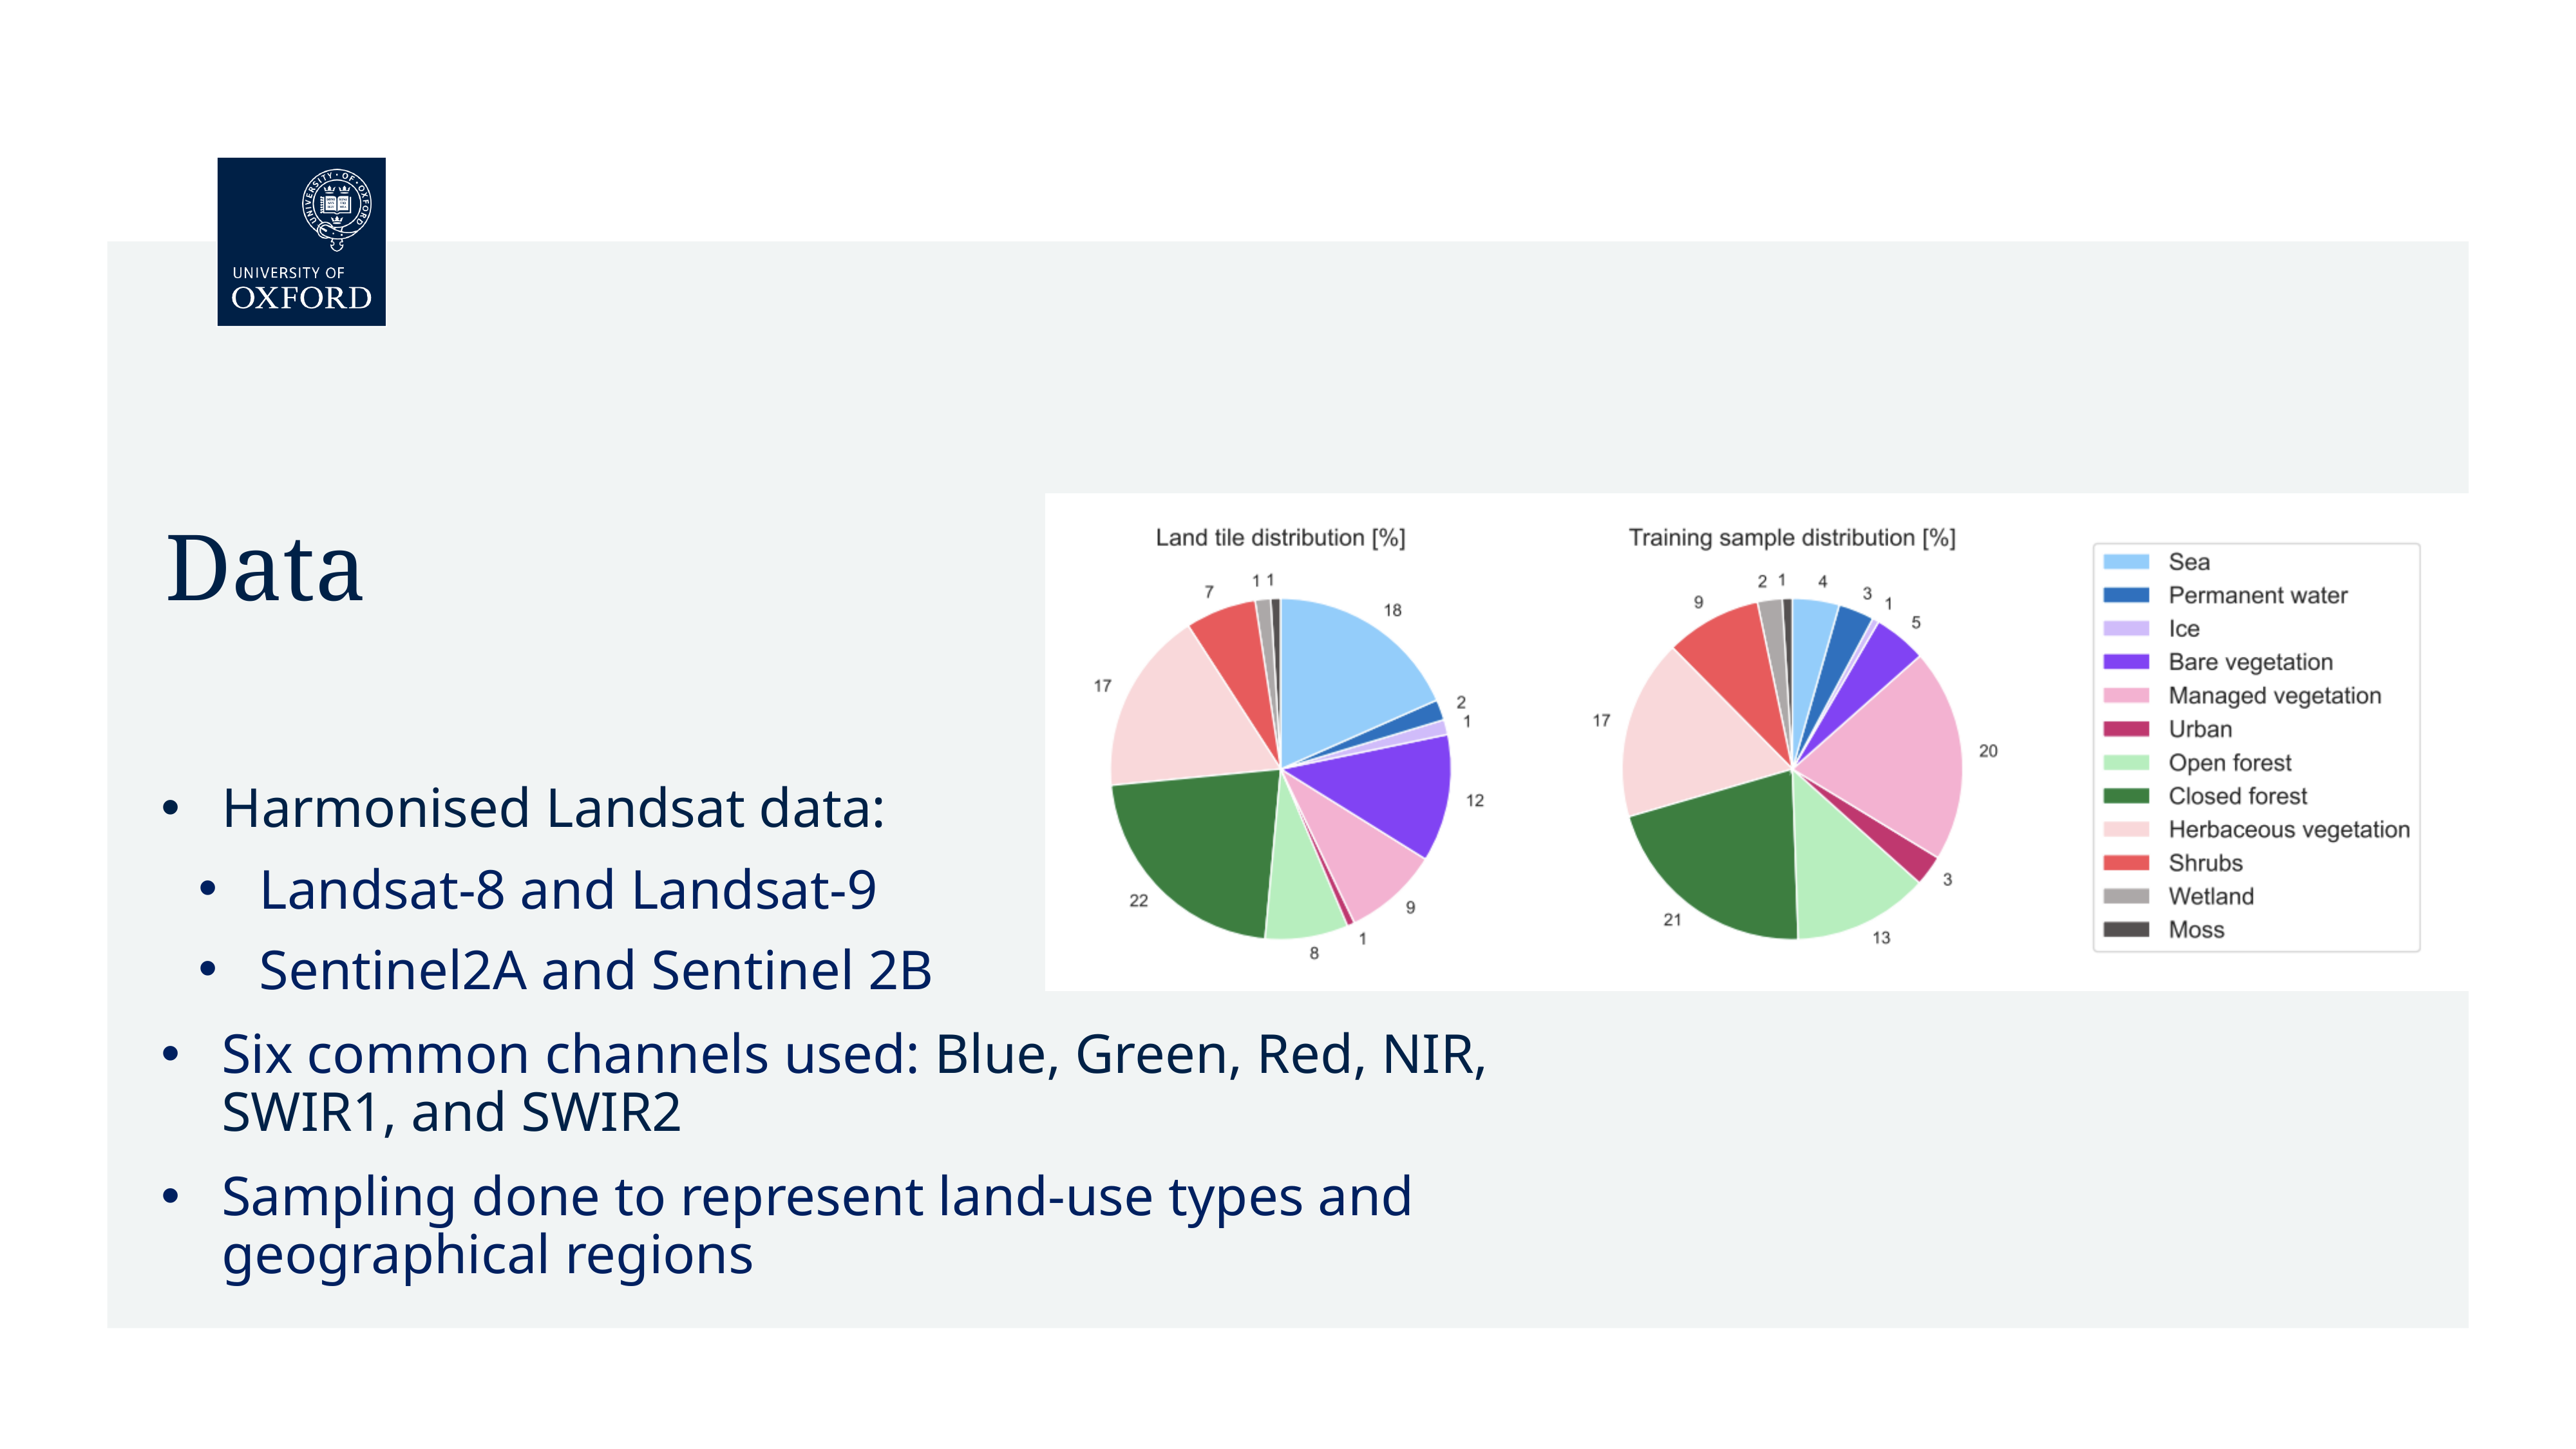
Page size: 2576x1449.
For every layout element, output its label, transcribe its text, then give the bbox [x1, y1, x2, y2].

picture [338, 267, 344, 278]
picture [1045, 493, 2488, 991]
title Data [165, 369, 1927, 619]
picture [234, 267, 242, 278]
picture [302, 169, 372, 252]
picture [289, 267, 296, 278]
picture [280, 267, 288, 278]
picture [245, 267, 252, 278]
picture [260, 267, 269, 278]
picture [326, 267, 336, 278]
list Harmonised Landsat data: Landsat-8 and Landsat-9 Sentinel2A and Sentinel 2B Six common channels used: Blue, Green, Red, NIR, SWIR1, and SWIR2 Sampling done to represent land-use types and geographical regions [161, 781, 1492, 1449]
picture [303, 267, 319, 278]
